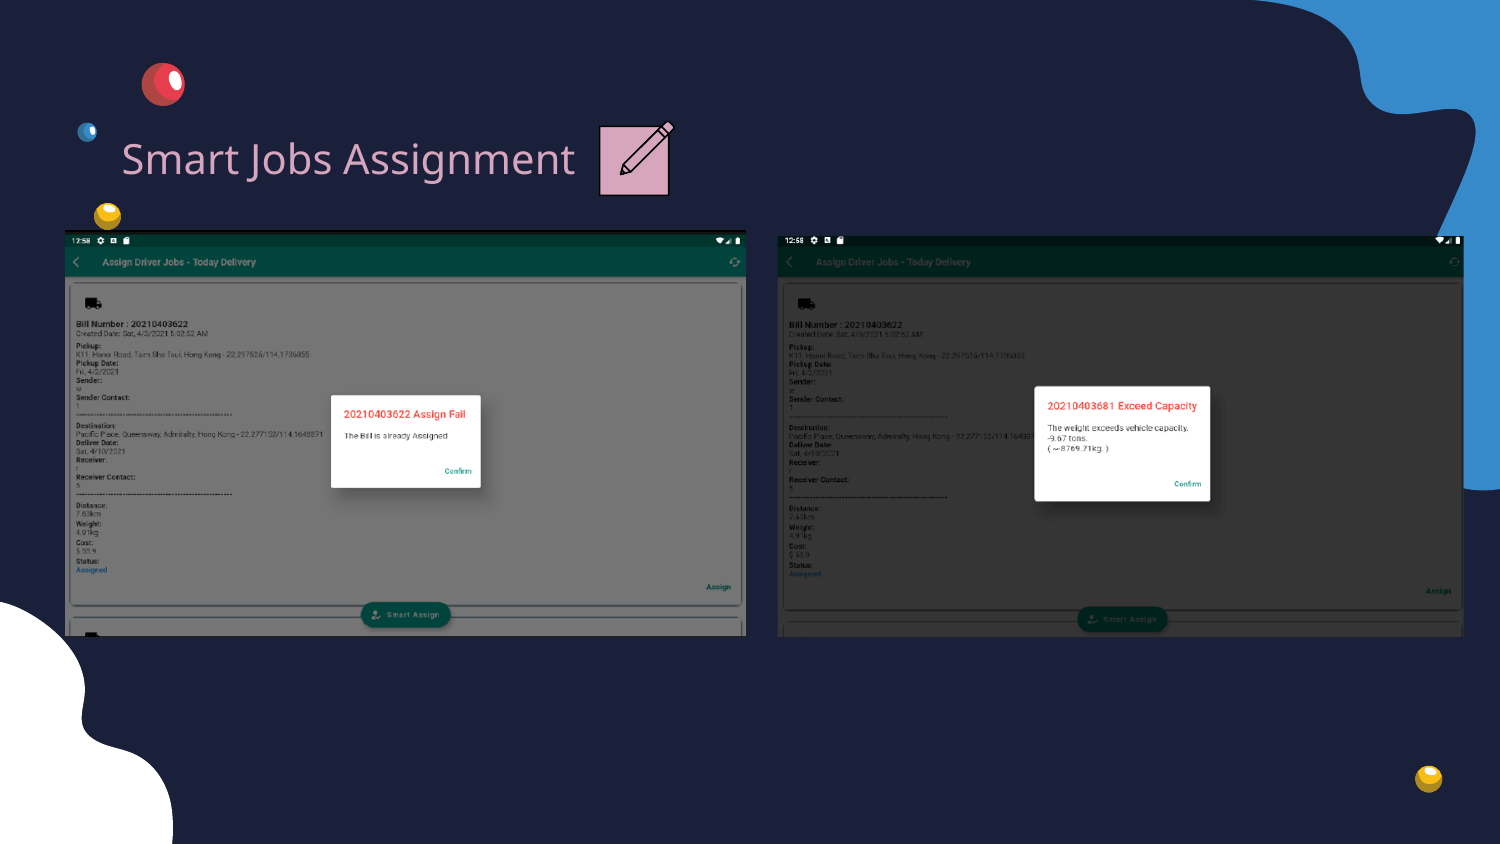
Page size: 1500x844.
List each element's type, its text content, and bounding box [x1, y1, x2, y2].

text_box Smart Jobs Assignment [106, 117, 599, 198]
picture [777, 236, 1464, 638]
picture [65, 229, 746, 637]
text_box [599, 121, 675, 196]
